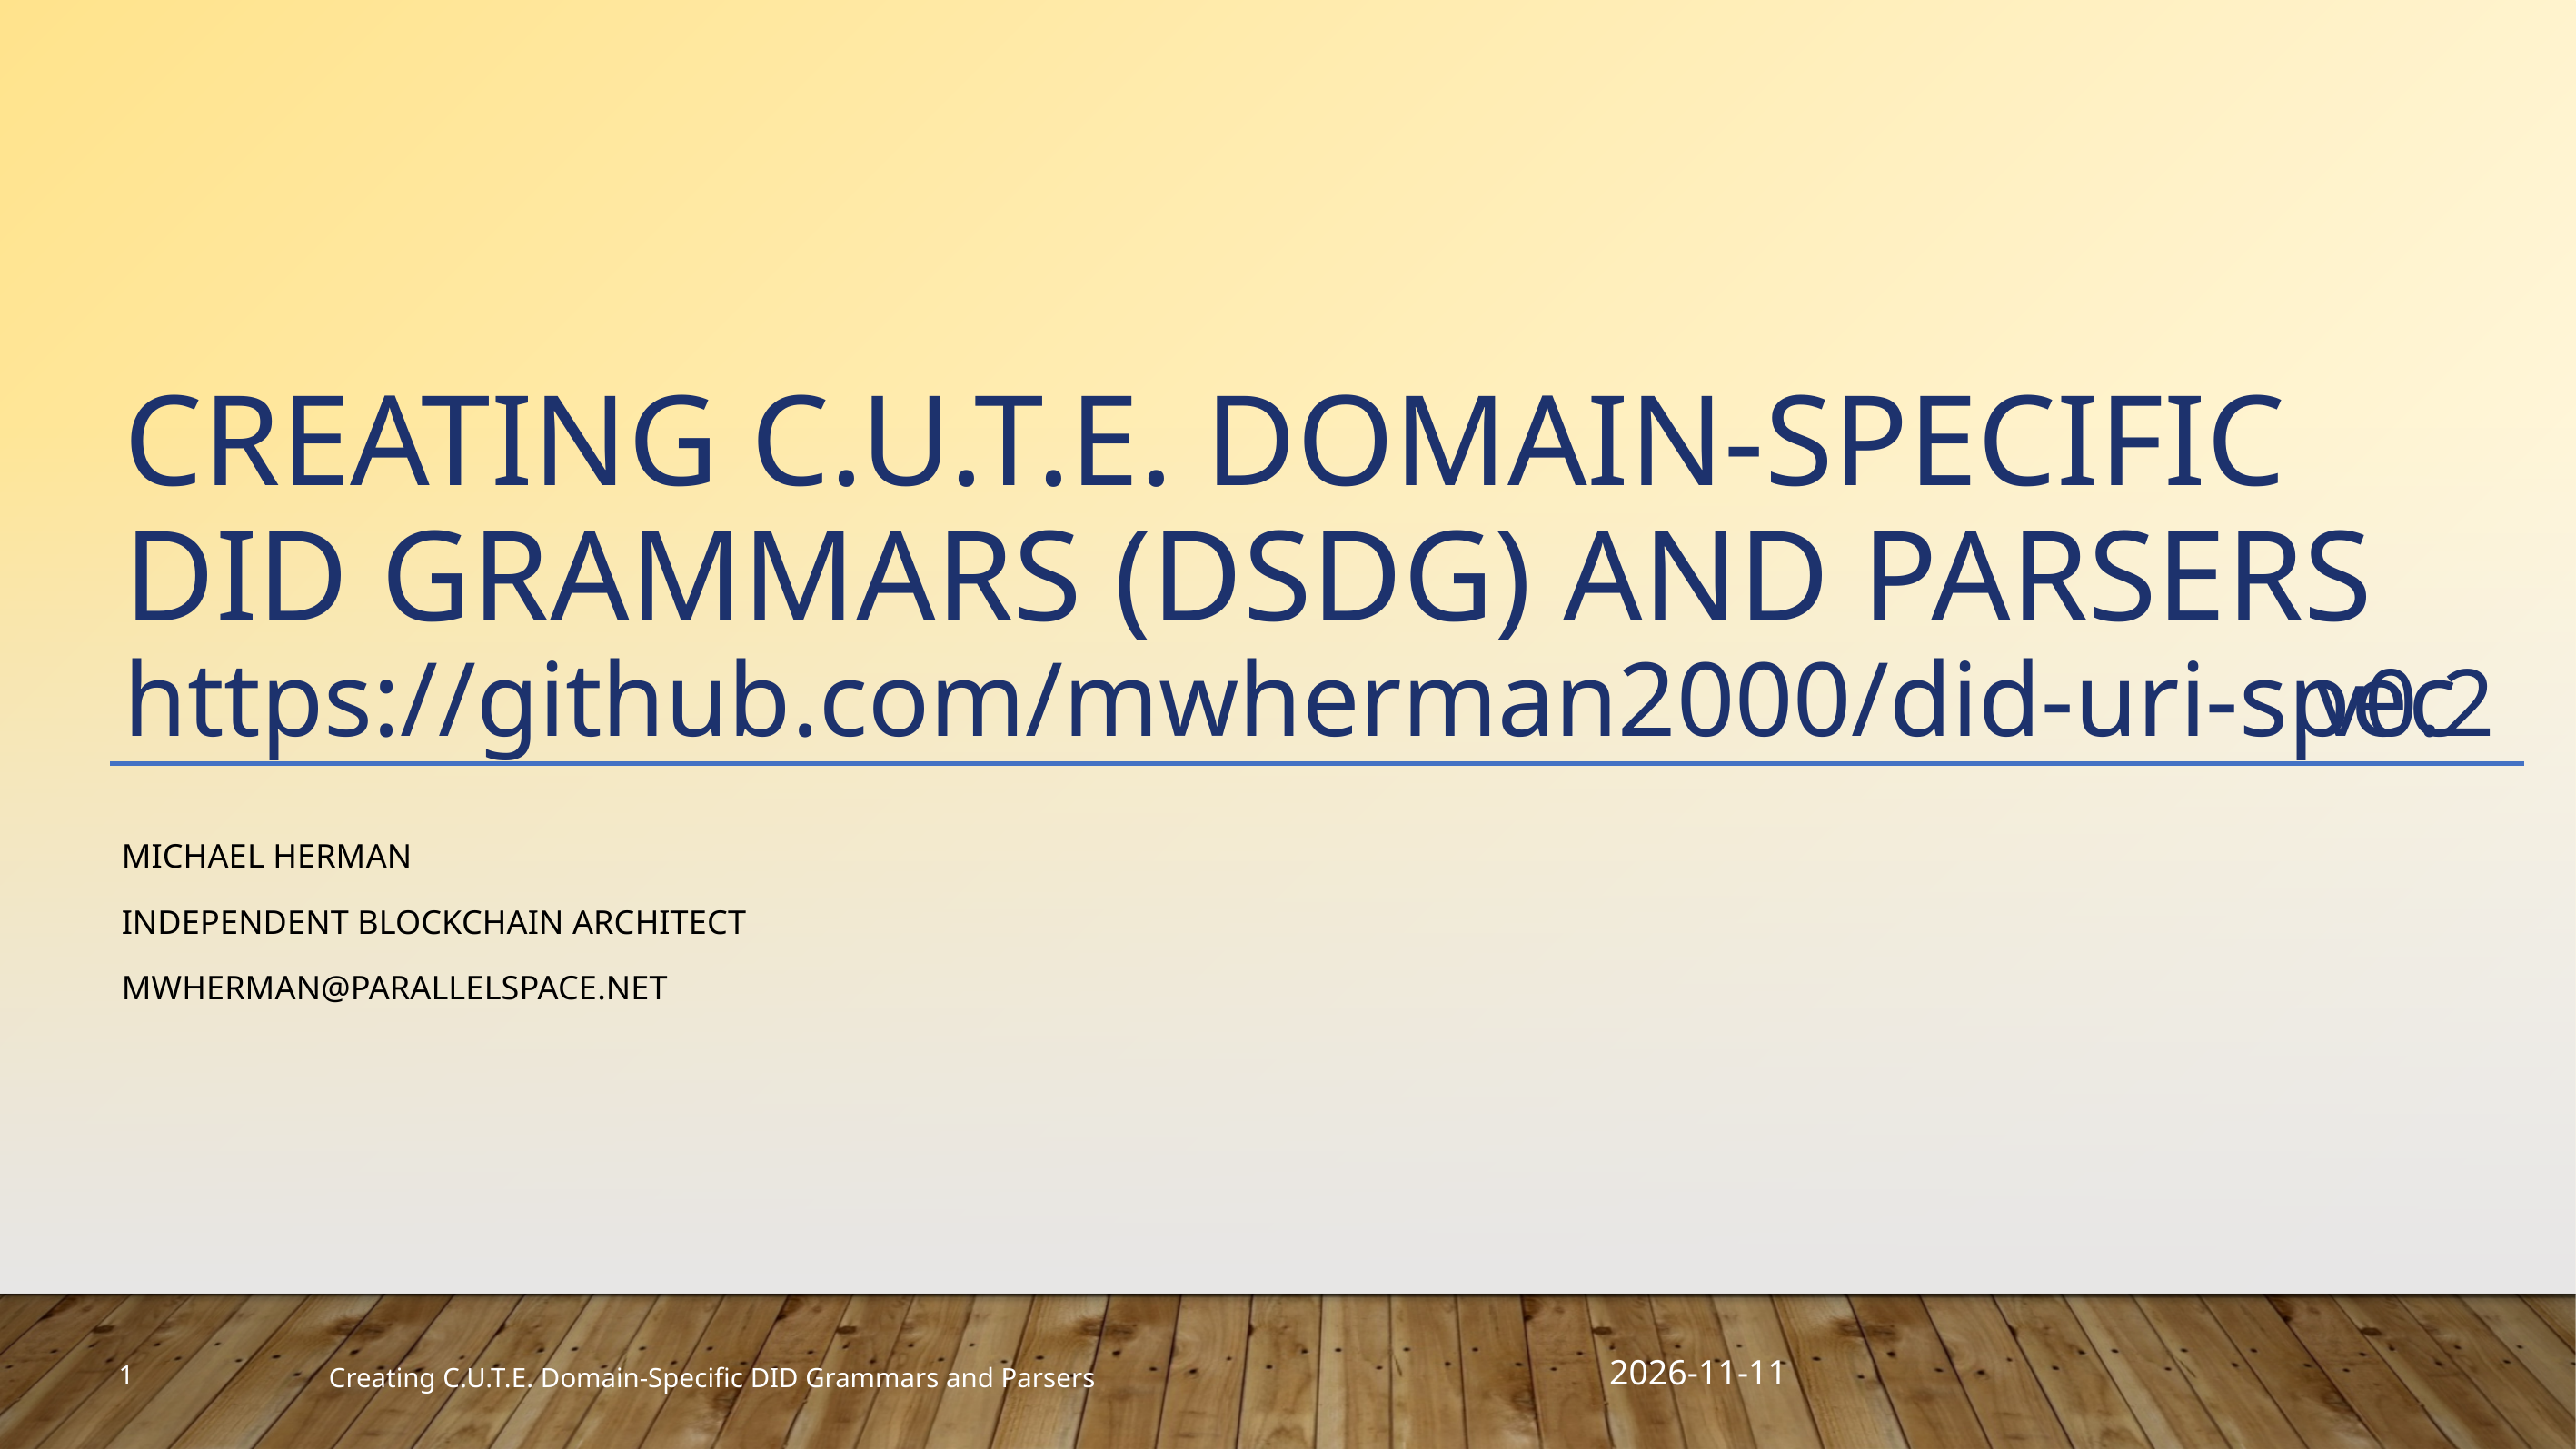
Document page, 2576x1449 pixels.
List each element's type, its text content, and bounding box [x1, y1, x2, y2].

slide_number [1596, 1344, 2471, 1409]
title Creating C.U.T.E. Domain-Specific DID Grammars (DSDG) and Parsers https://github.com/mwherman2000/did-uri-spec [110, 78, 2576, 759]
text_box v0.2 [2304, 636, 2510, 761]
picture [0, 1294, 2576, 1449]
slide_number 1 [104, 1344, 280, 1410]
subtitle Michael Herman Independent Blockchain Architect mwherman@parallelspace.net [107, 814, 2336, 1021]
